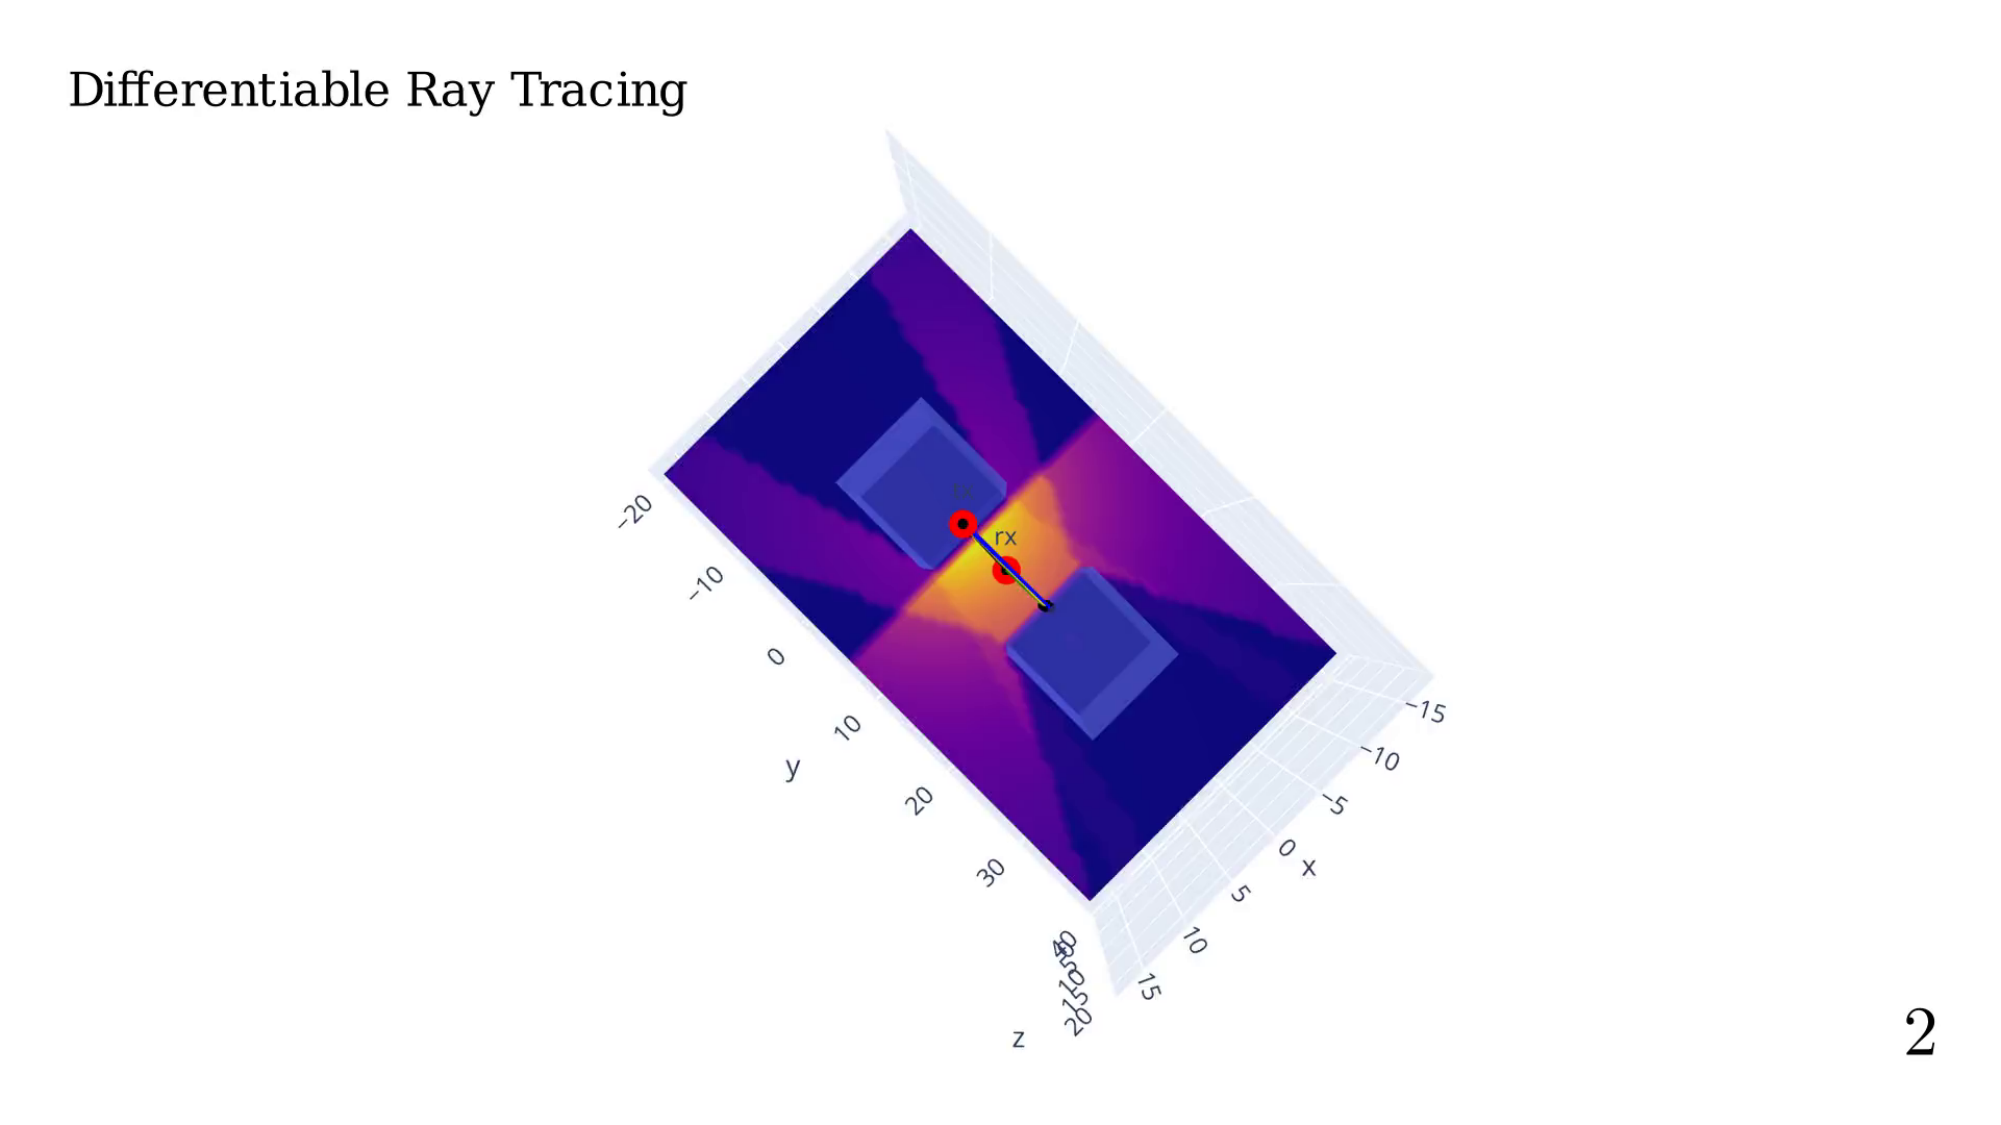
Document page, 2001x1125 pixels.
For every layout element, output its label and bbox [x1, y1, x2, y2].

text_box [0, 0, 2000, 1125]
